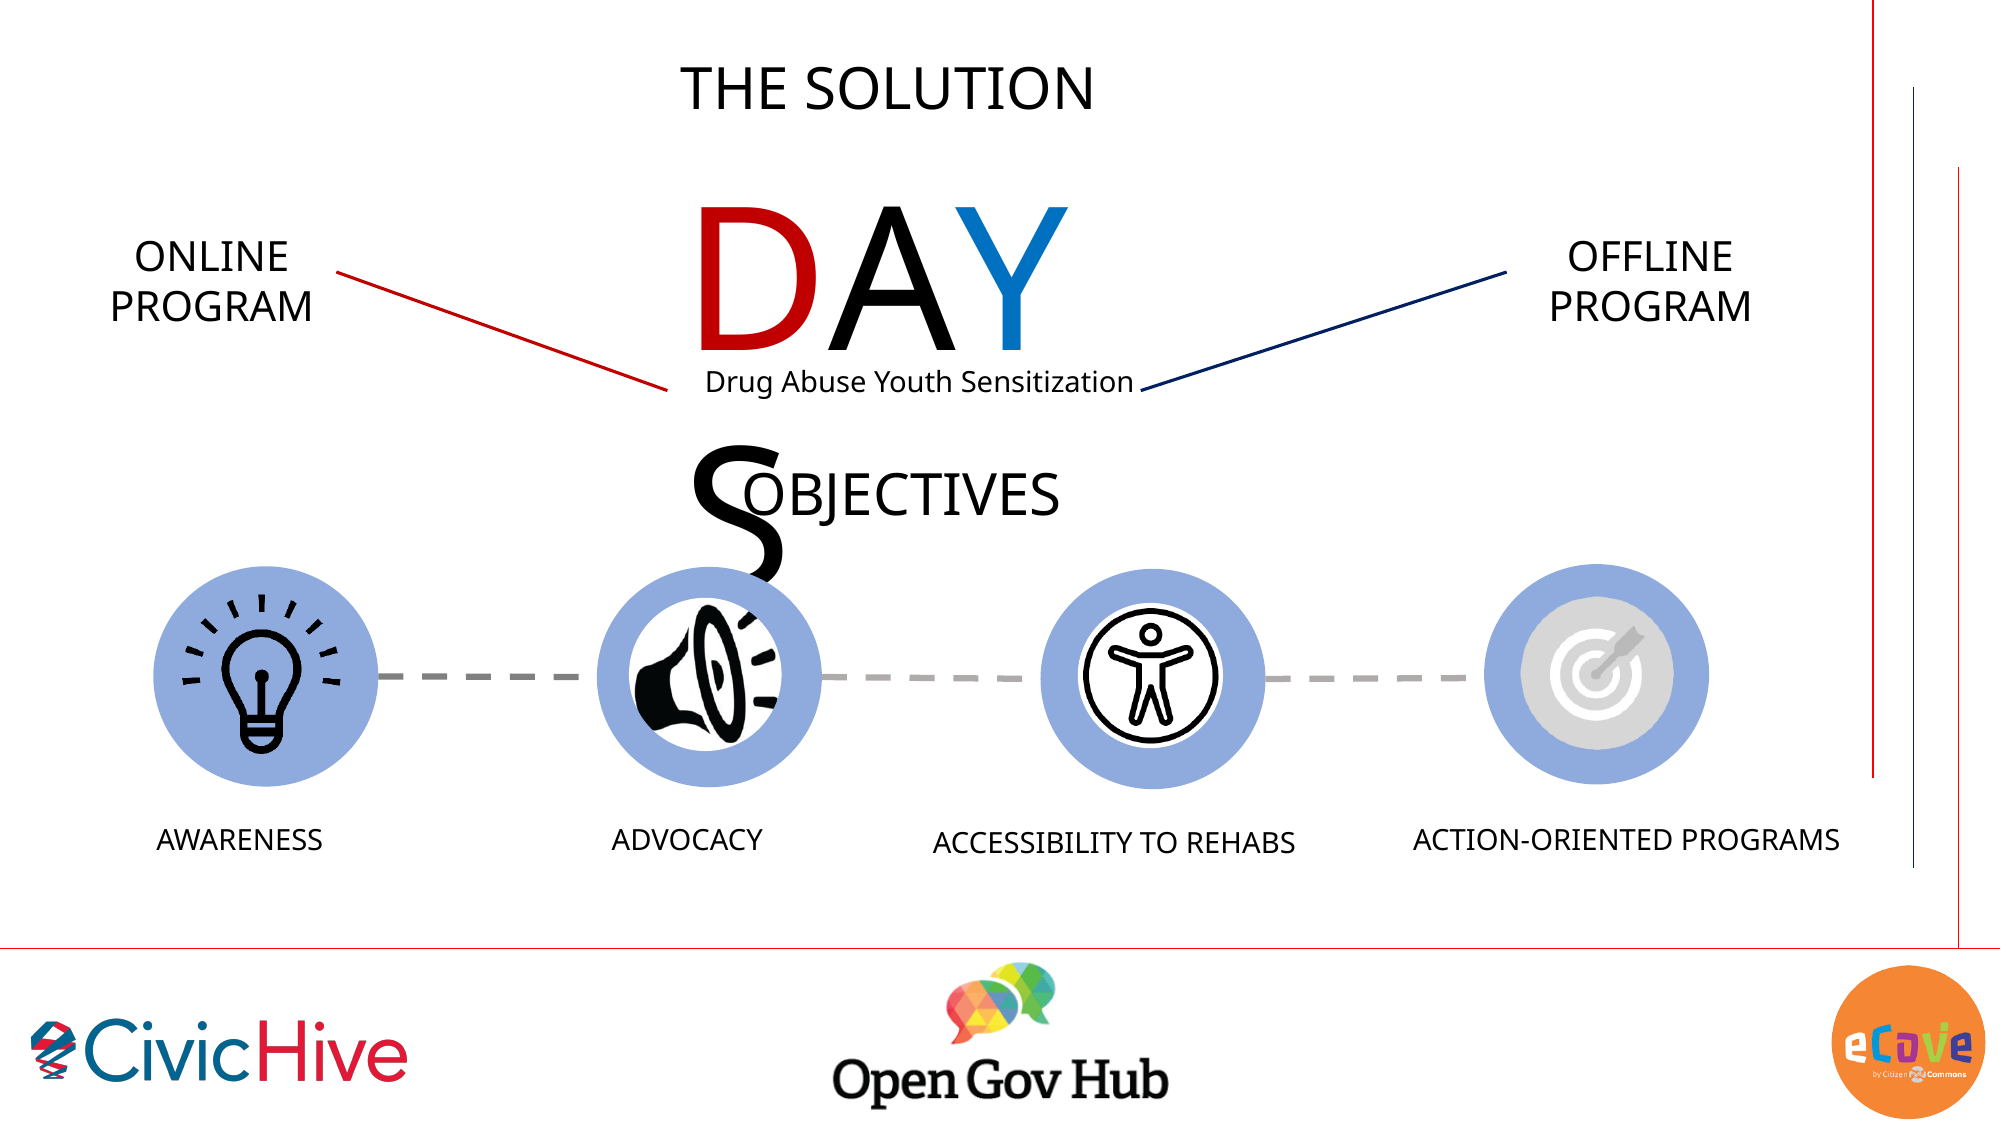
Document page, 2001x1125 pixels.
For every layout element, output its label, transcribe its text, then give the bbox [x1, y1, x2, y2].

picture [826, 956, 1174, 1116]
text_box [141, 564, 1941, 868]
picture [1831, 965, 1986, 1120]
picture [0, 995, 437, 1106]
text_box OBJECTIVES [726, 449, 1136, 535]
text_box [67, 143, 1795, 407]
text_box THE SOLUTION [666, 43, 1293, 129]
